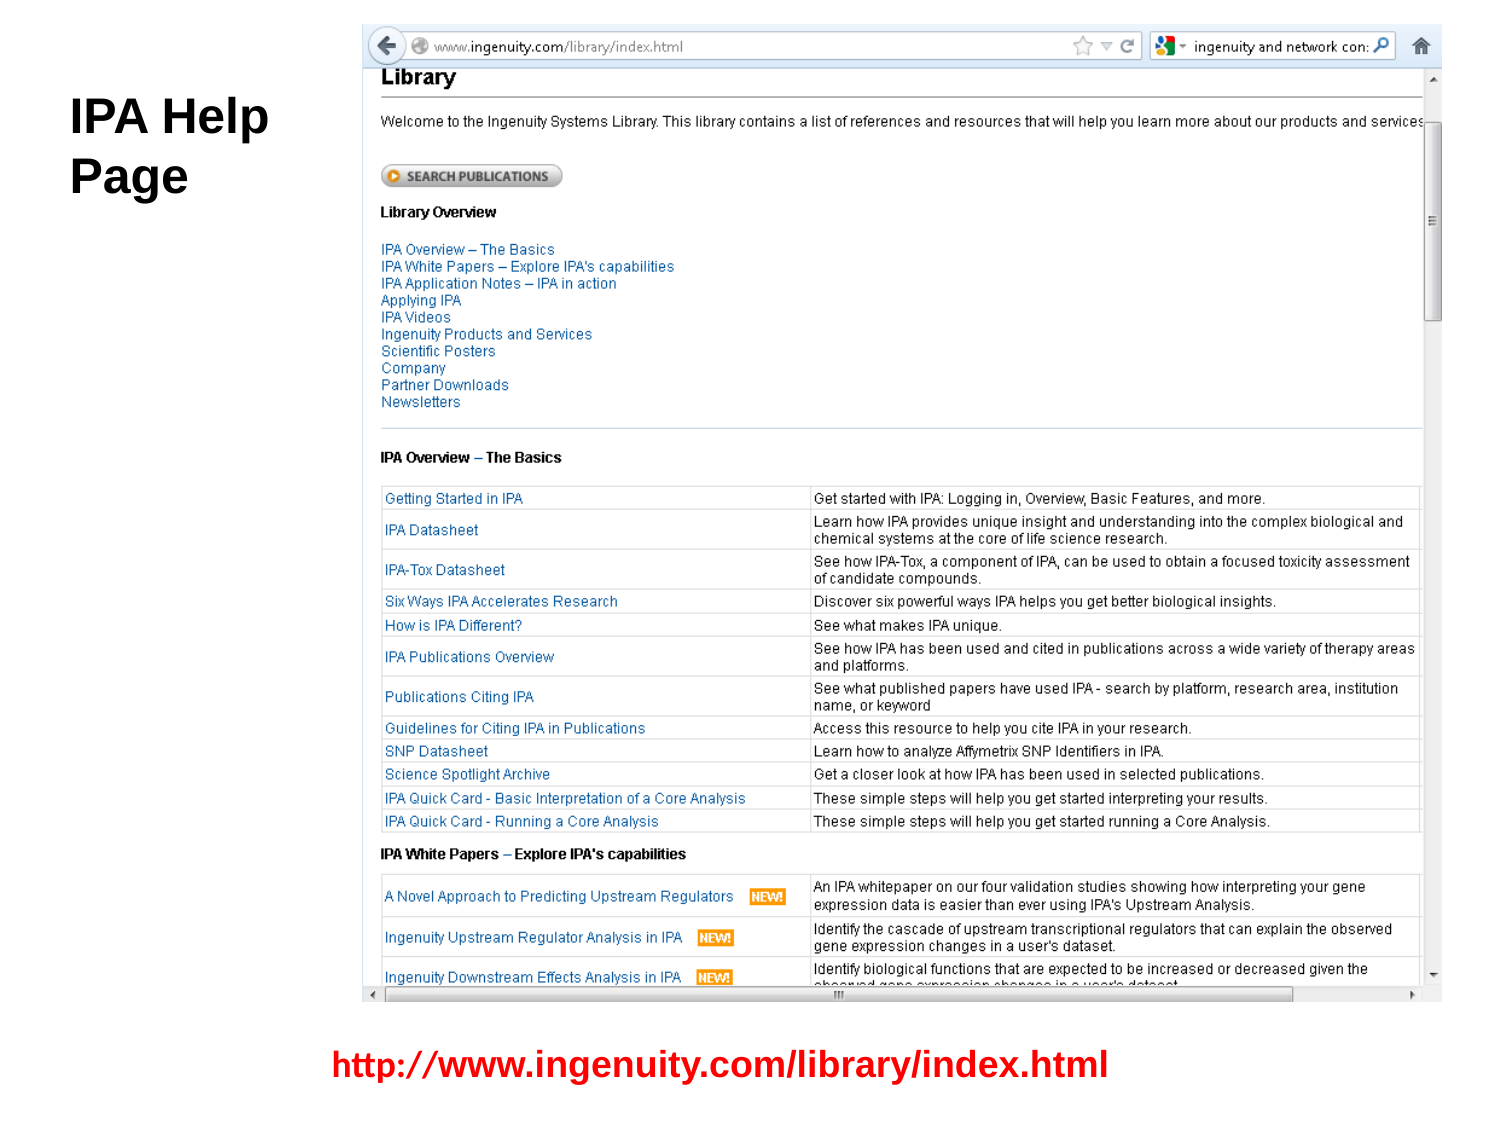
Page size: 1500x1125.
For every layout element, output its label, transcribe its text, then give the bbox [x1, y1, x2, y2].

picture [362, 24, 1442, 1002]
text_box IPA Help Page [54, 76, 299, 331]
text_box http://www.ingenuity.com/library/index.html [316, 1032, 1125, 1092]
